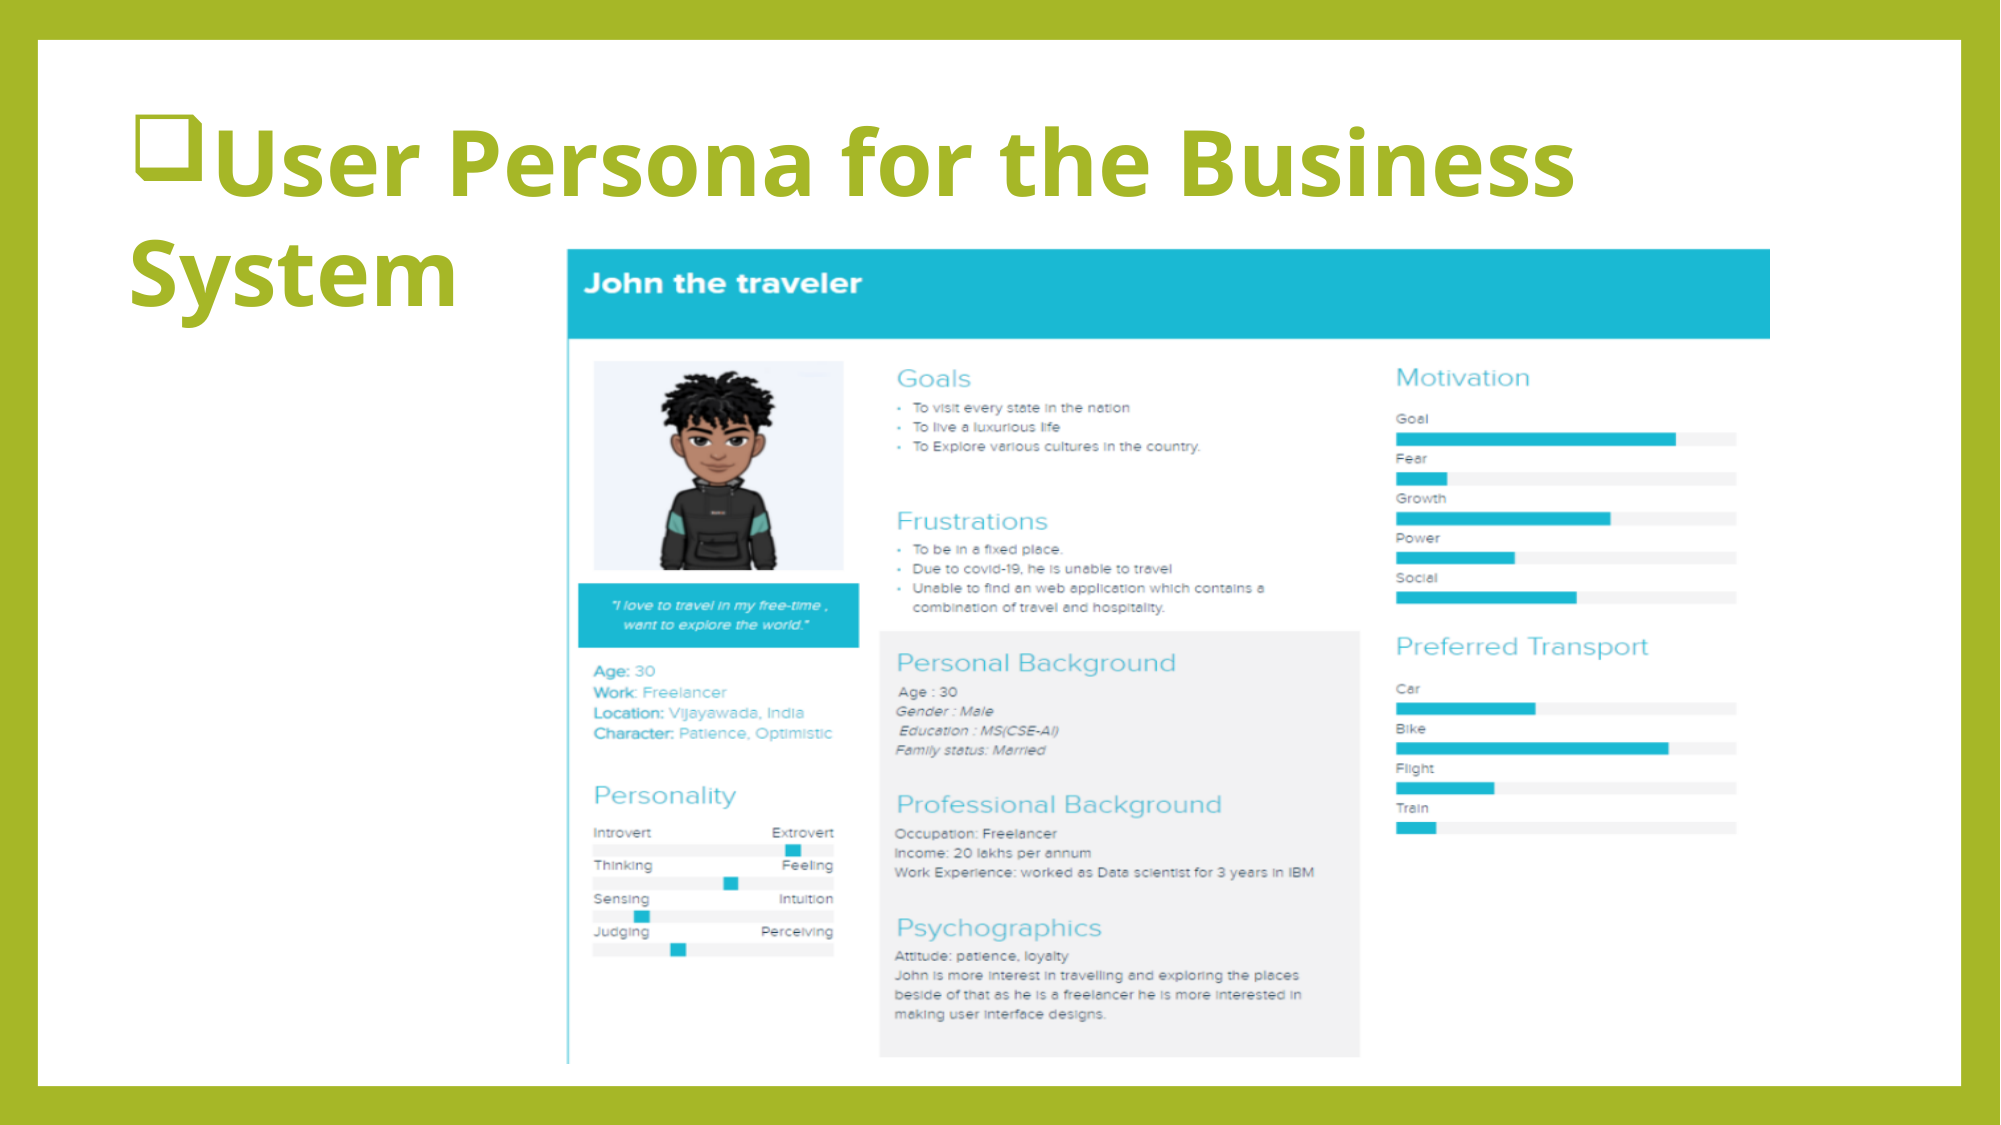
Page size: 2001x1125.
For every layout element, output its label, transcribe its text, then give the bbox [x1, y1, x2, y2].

text_box User Persona for the Business System [114, 97, 1682, 553]
picture [564, 247, 1771, 1064]
